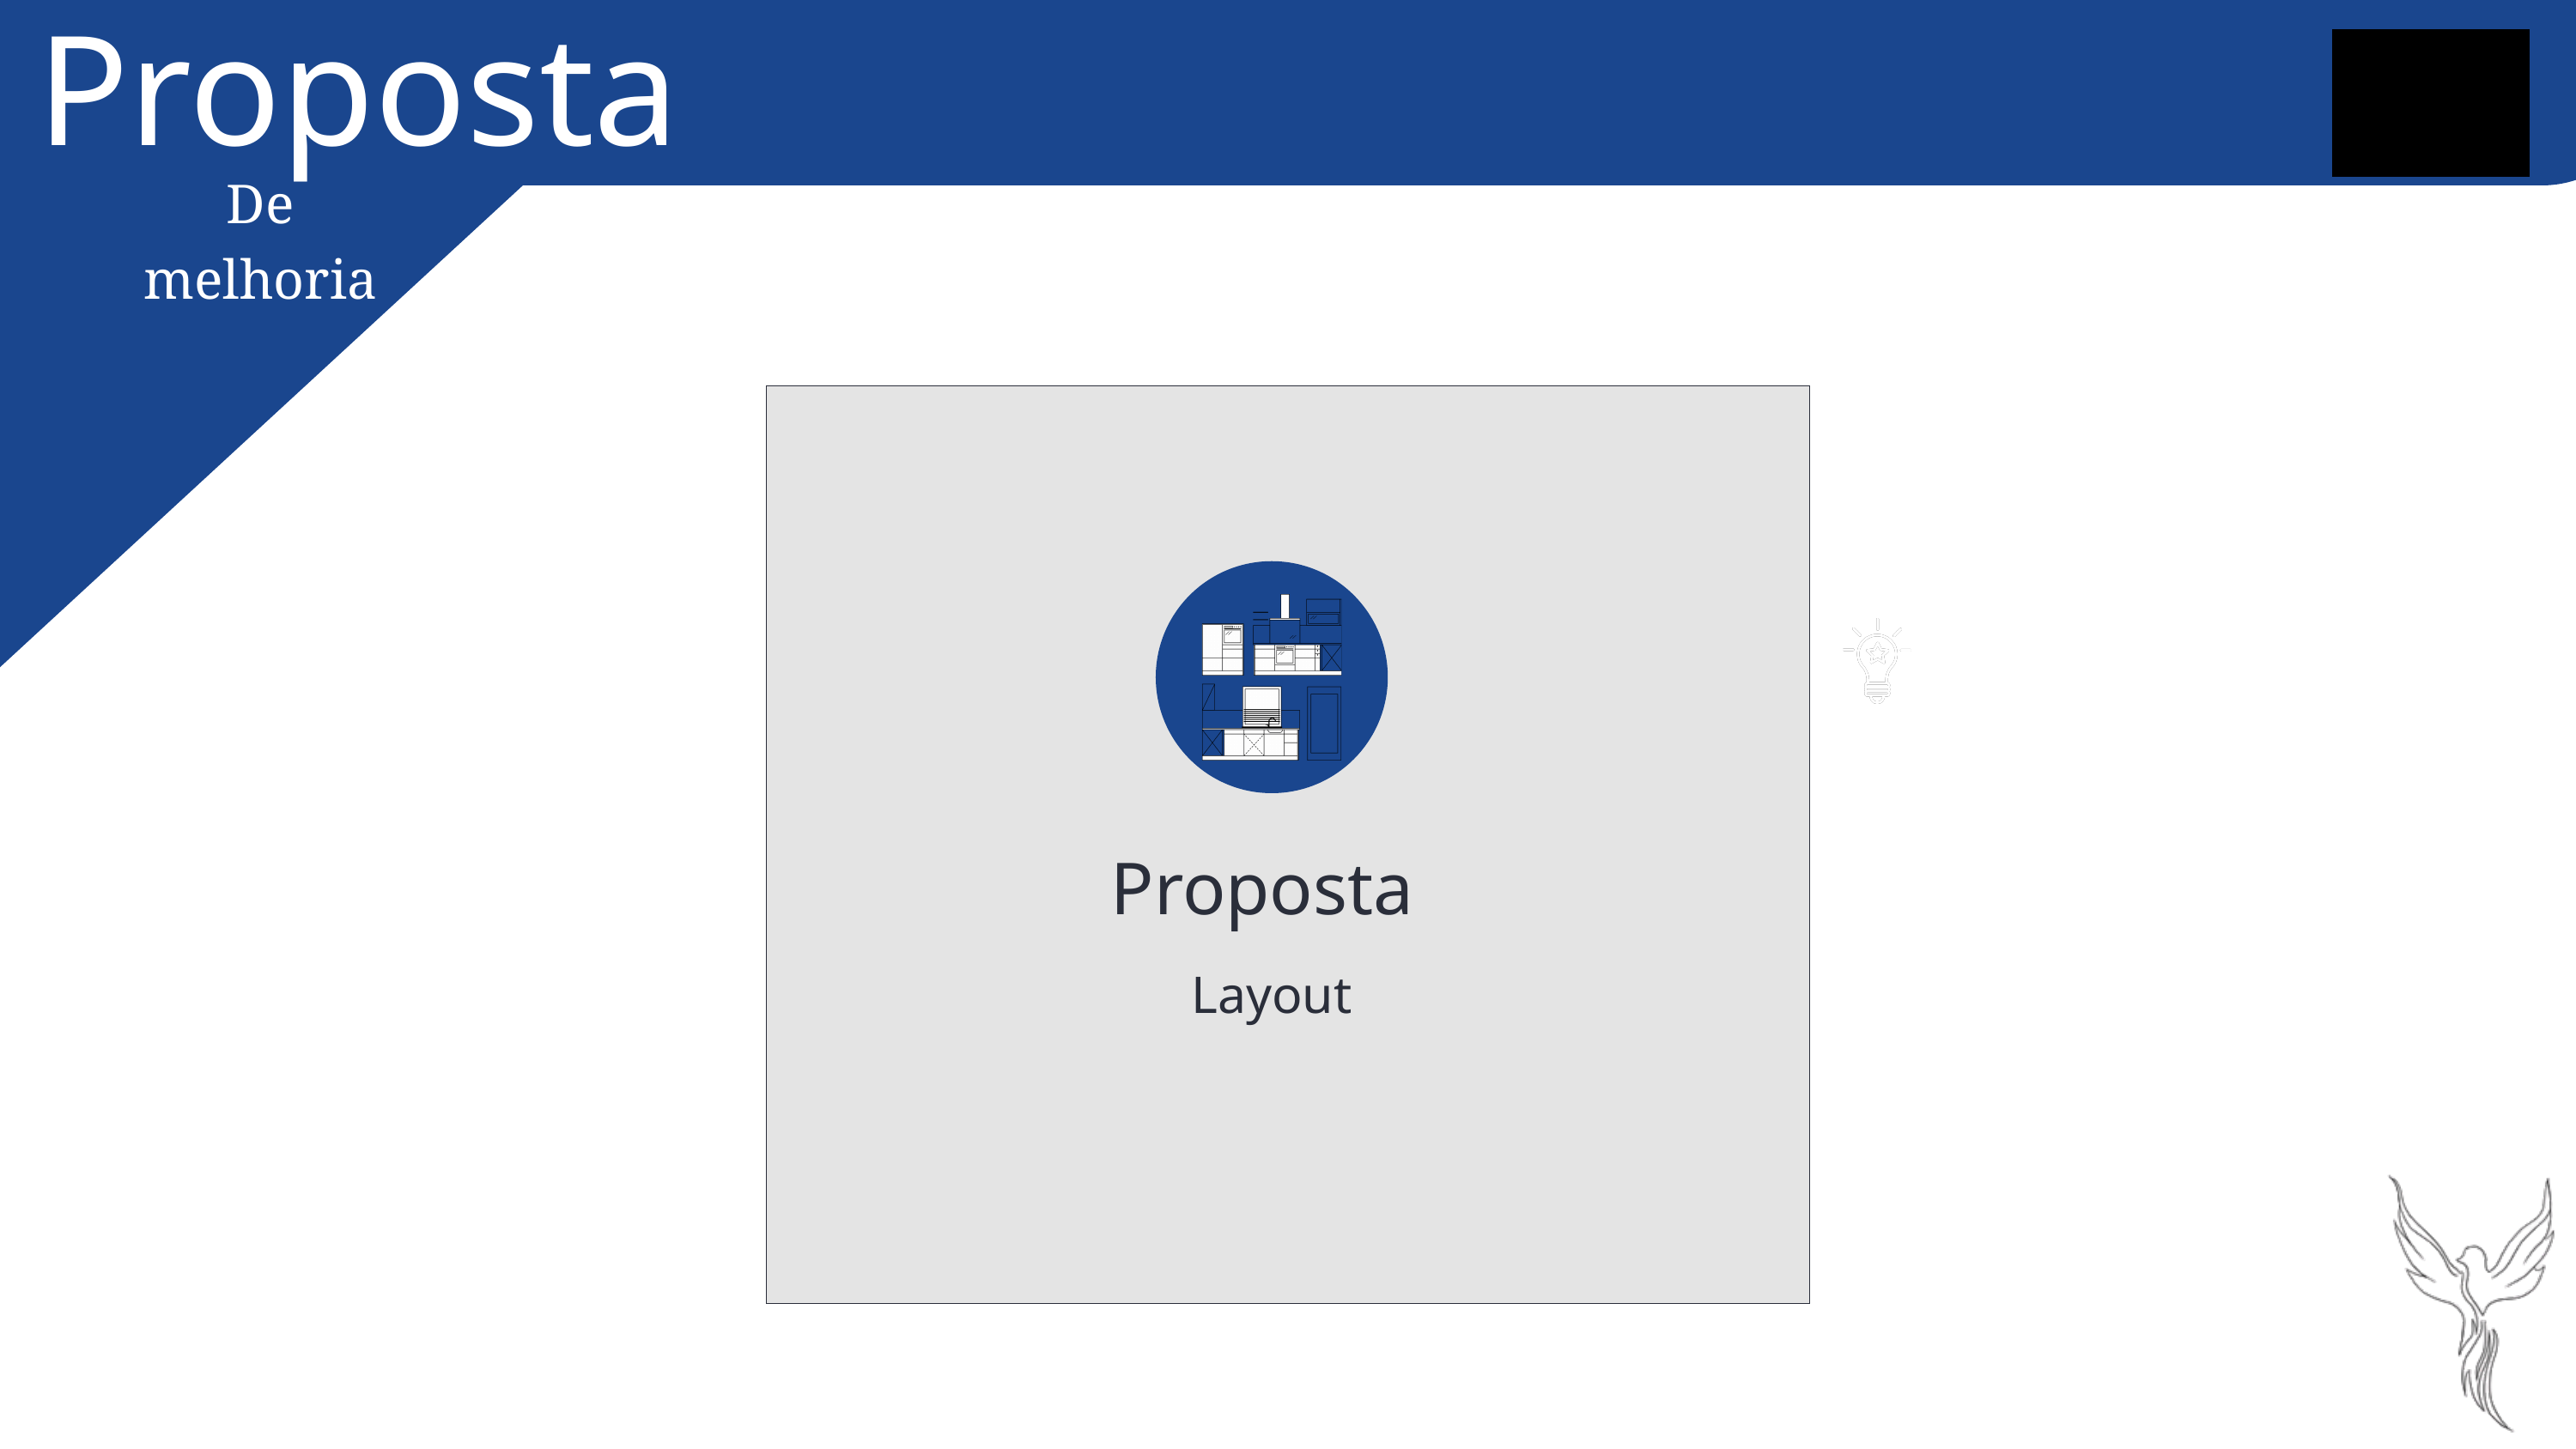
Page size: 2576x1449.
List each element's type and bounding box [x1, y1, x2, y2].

text_box [766, 385, 1810, 1304]
text_box [0, 196, 532, 668]
text_box [0, 0, 2576, 186]
text_box [955, 844, 1589, 1017]
text_box [1843, 618, 1911, 704]
text_box [1155, 561, 1388, 794]
text_box [2331, 27, 2530, 178]
text_box [2373, 1173, 2576, 1435]
